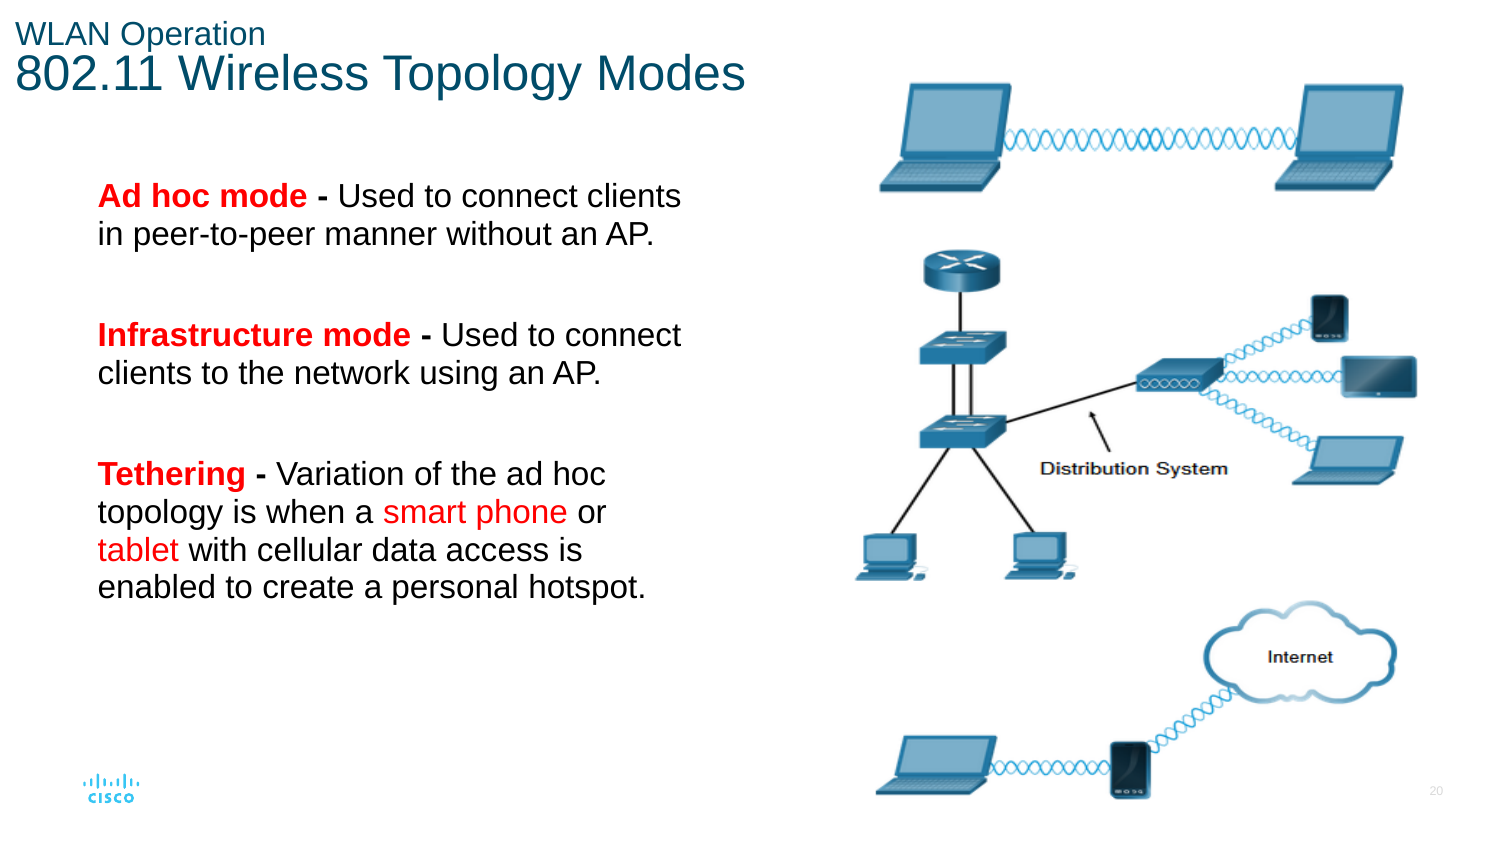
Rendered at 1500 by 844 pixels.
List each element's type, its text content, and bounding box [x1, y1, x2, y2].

picture [821, 242, 1429, 819]
title WLAN Operation 802.11 Wireless Topology Modes [0, 0, 1369, 121]
list Ad hoc mode - Used to connect clients in peer-to-peer manner without an AP. Infrastructure mode - Used to connect clients to the network using an AP. Tethering - Variation of the ad hoc topology is when a smart phone or tablet with cellular data access is enabled to create a personal hotspot. [70, 169, 713, 674]
picture [875, 64, 1414, 210]
